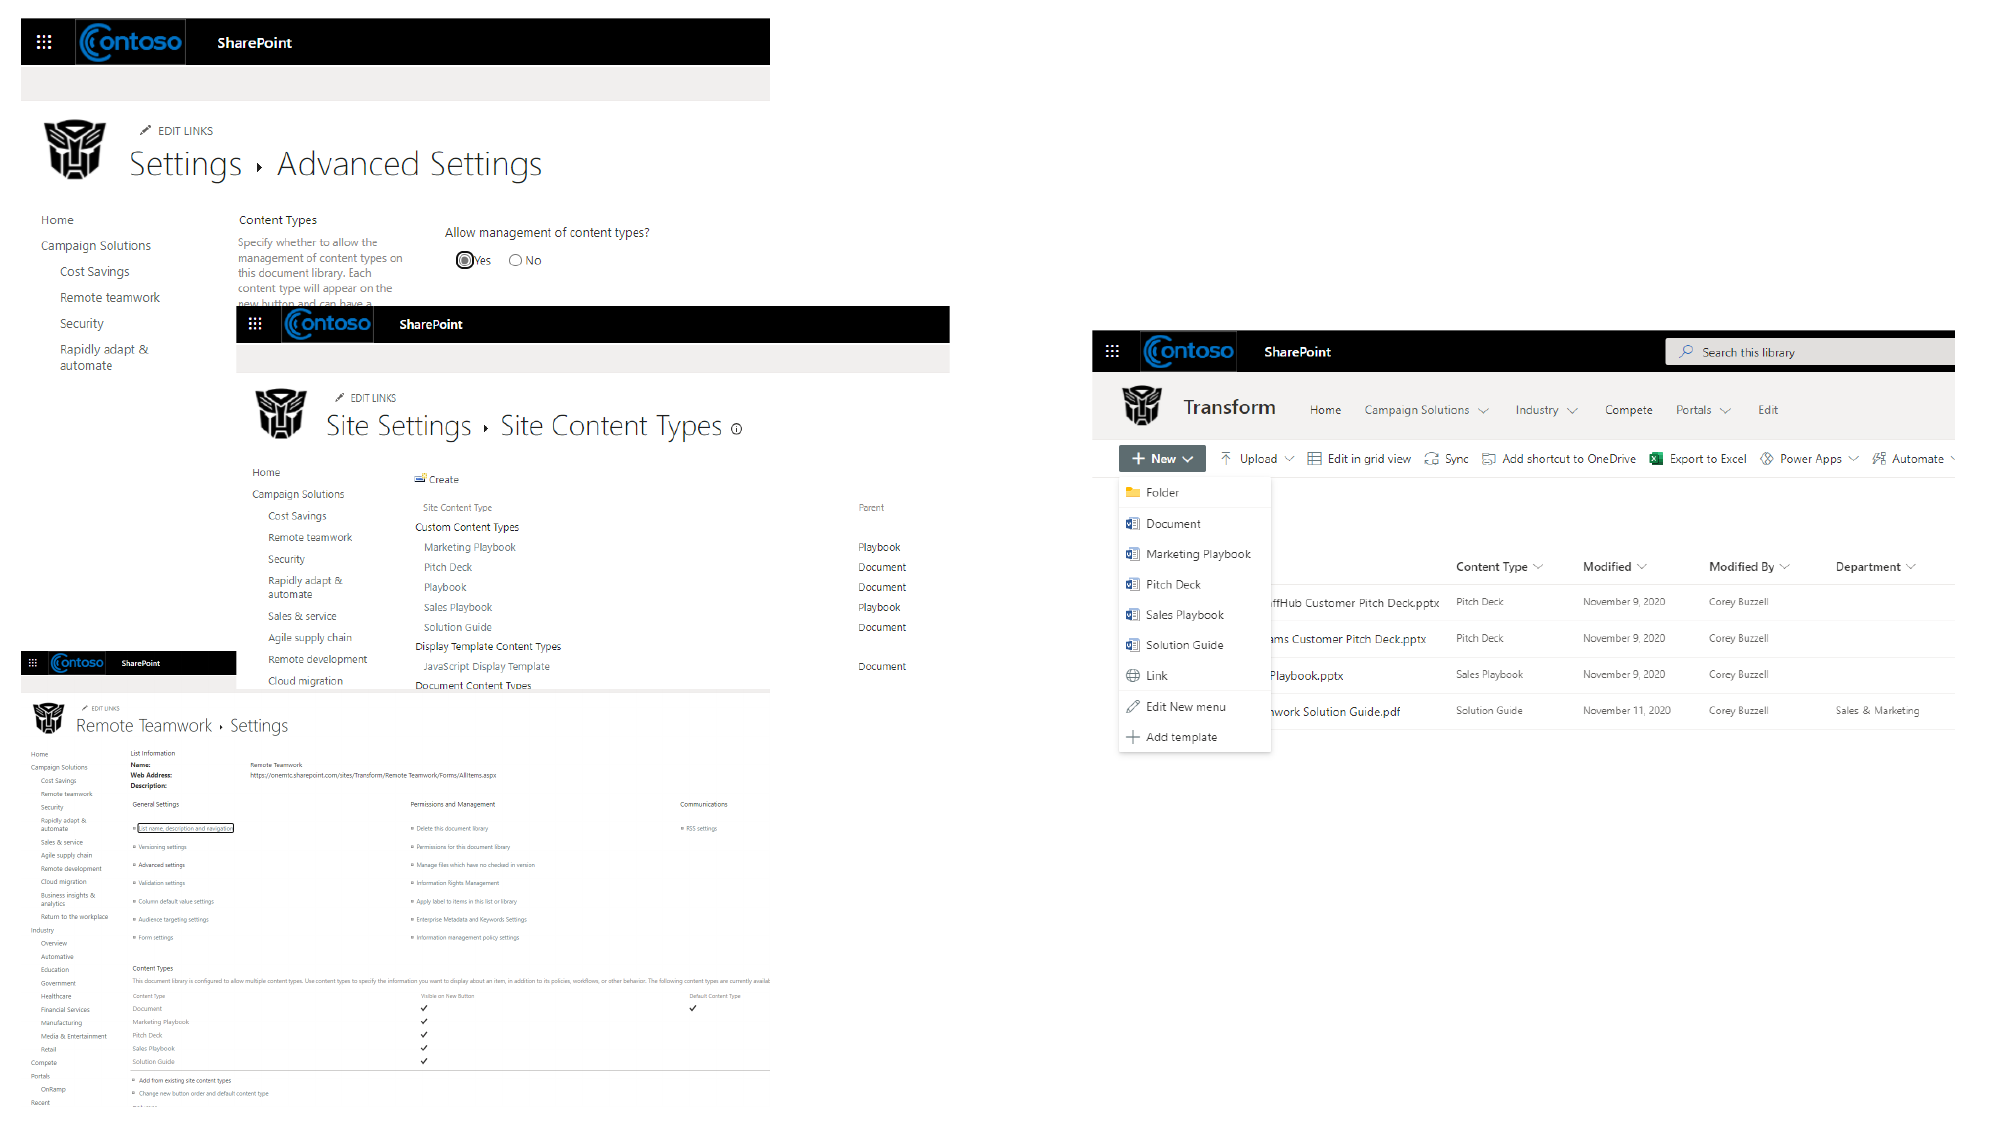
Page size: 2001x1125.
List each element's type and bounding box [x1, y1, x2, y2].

picture [1092, 329, 1956, 777]
picture [21, 17, 950, 1108]
